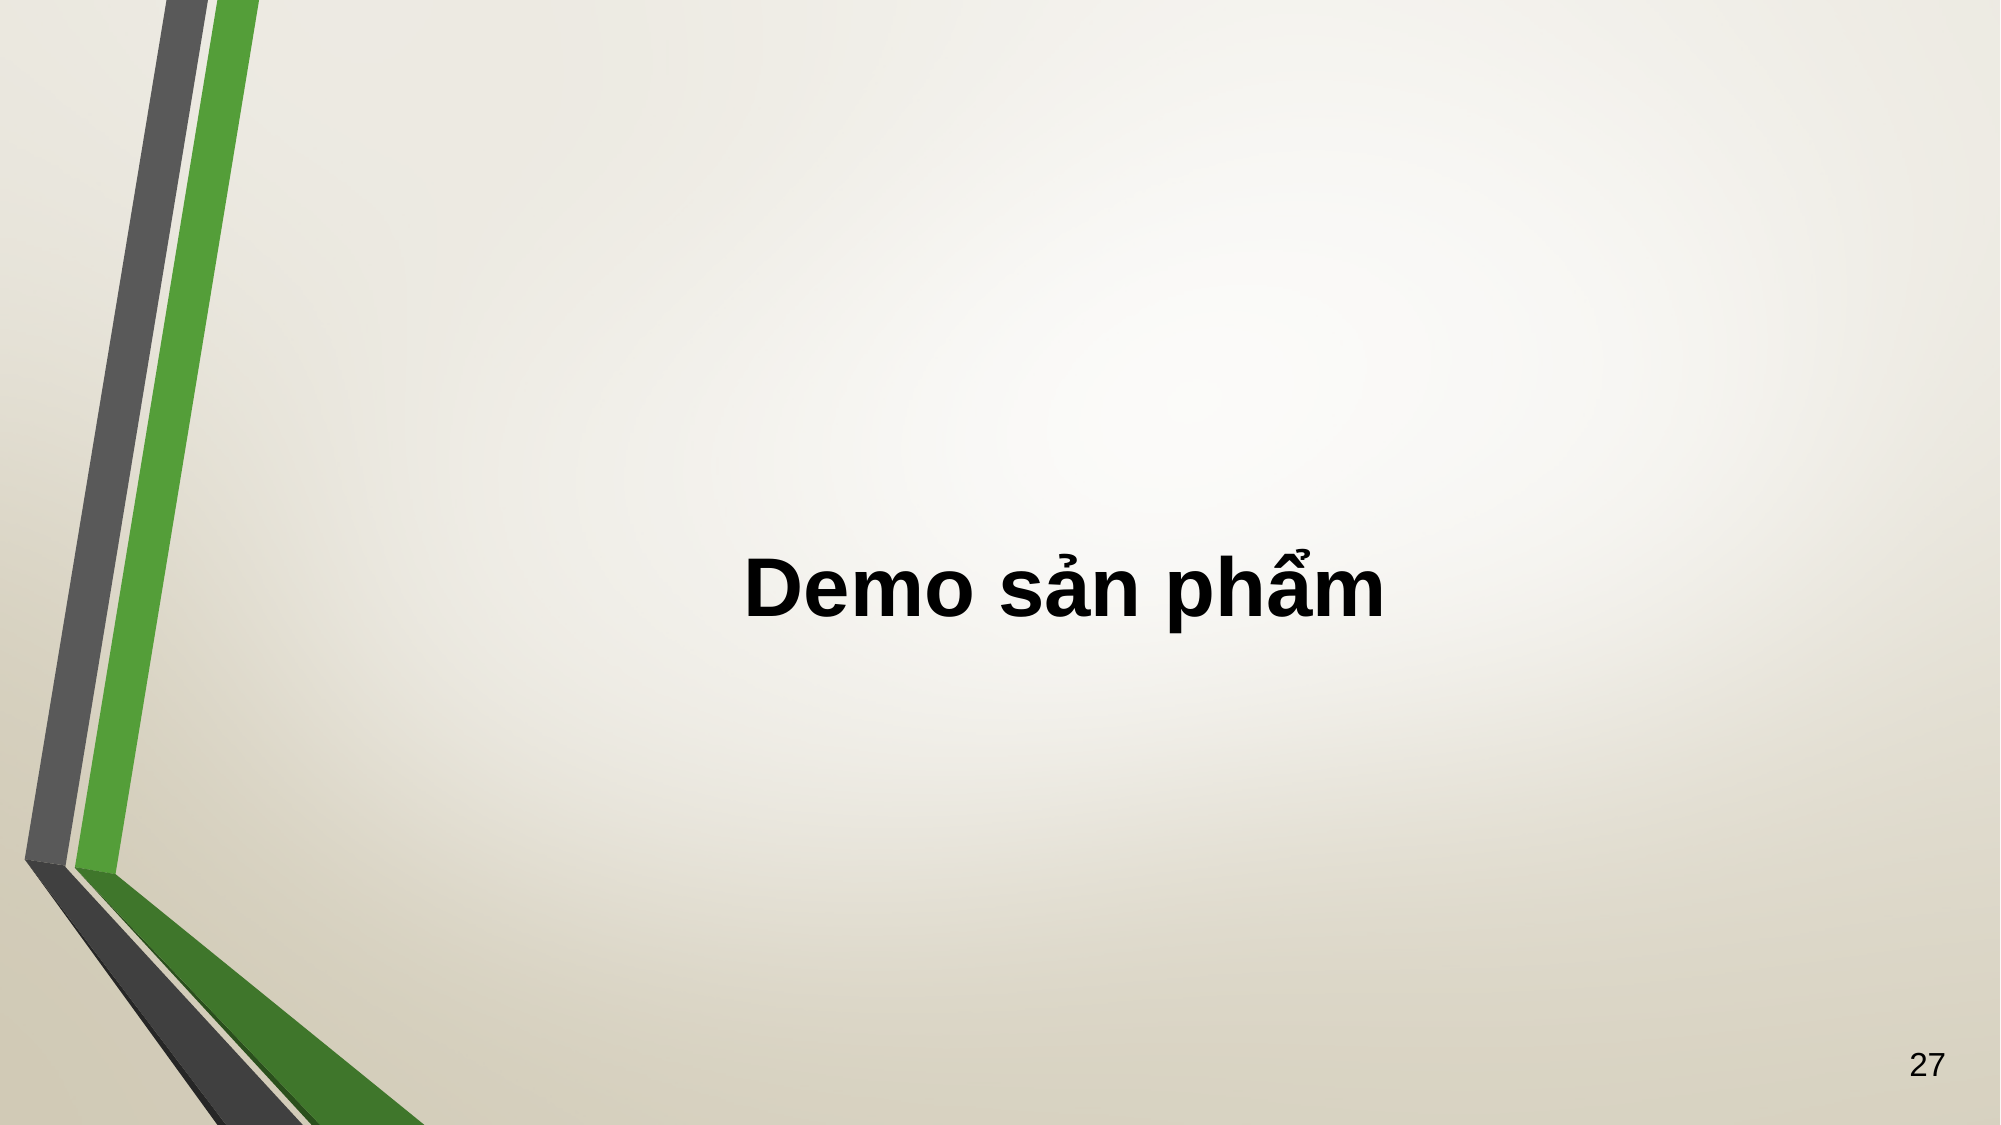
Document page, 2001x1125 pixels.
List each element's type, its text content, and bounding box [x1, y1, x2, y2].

list Demo sản phẩm [243, 306, 1887, 992]
slide_number 27 [1870, 1033, 1962, 1094]
